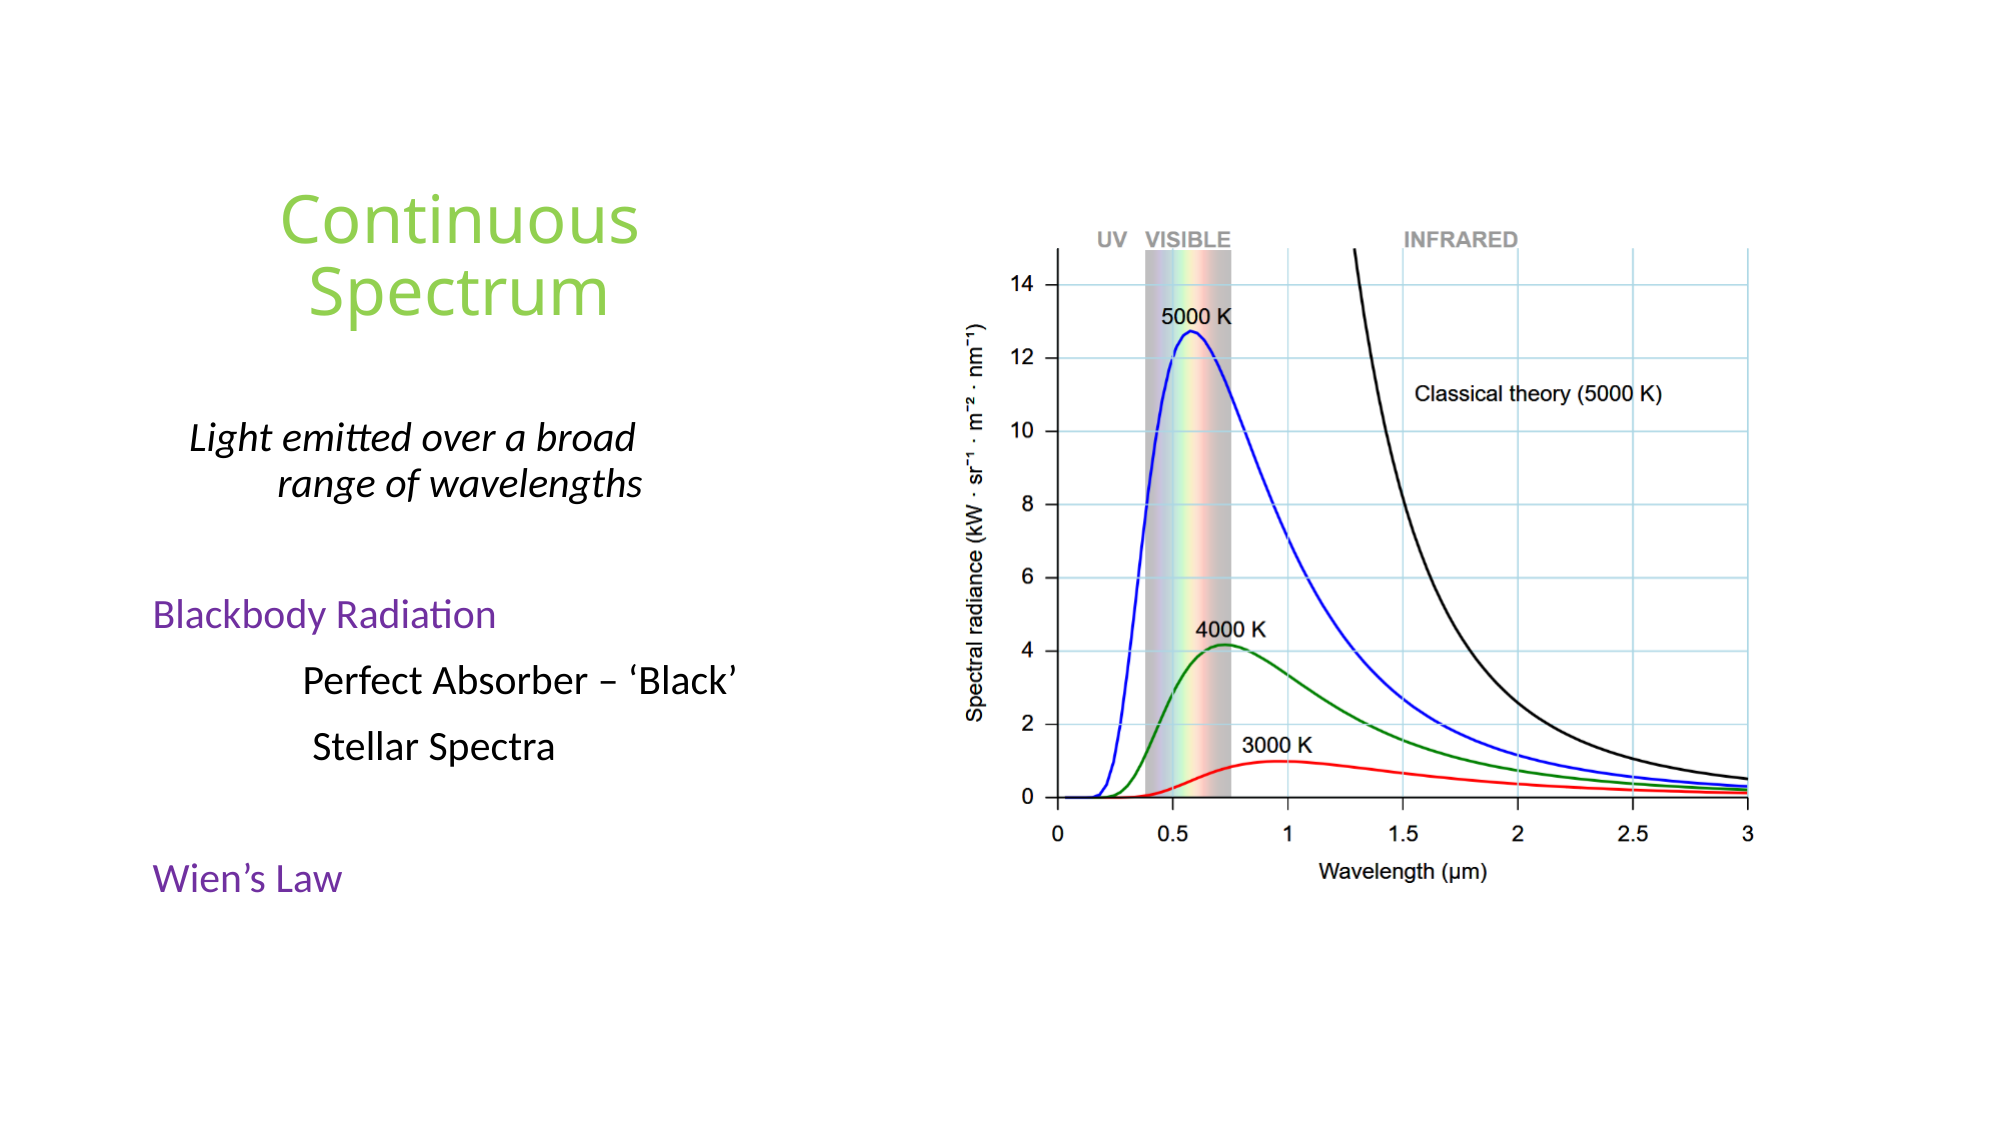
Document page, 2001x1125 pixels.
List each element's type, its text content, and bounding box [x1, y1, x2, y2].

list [950, 228, 1763, 896]
title Continuous Spectrum [137, 75, 783, 338]
